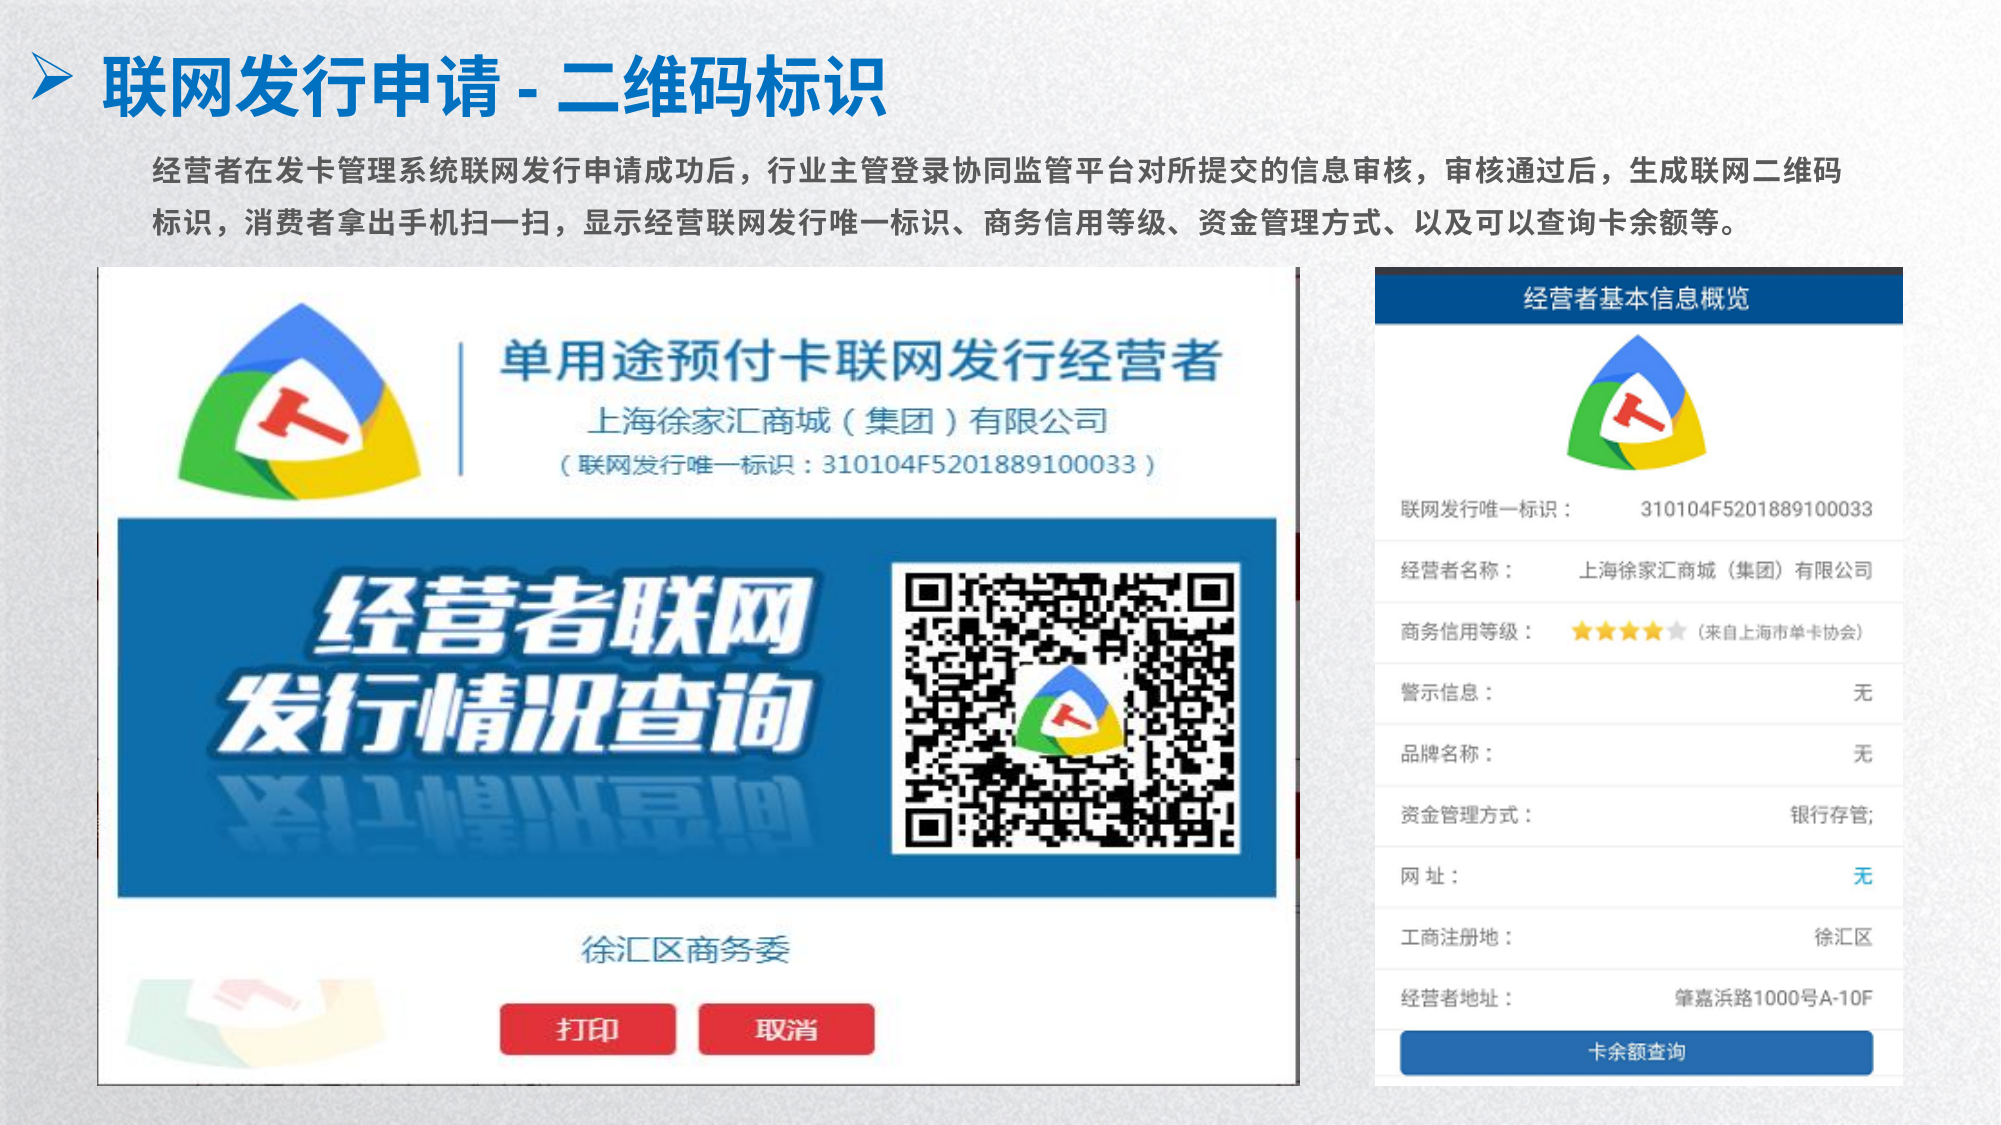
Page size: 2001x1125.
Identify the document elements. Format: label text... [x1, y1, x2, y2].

text_box 联网发行申请-二维码标识 [26, 44, 1089, 125]
picture [0, 0, 2001, 1125]
text_box 经营者在发卡管理系统联网发行申请成功后，行业主管登录协同监管平台对所提交的信息审核，审核通过后，生成联网二维码标识，消费者拿出手机扫一扫，显示经营联网发行唯一标识、商务信用等级、资金管理方式、以及可以查询卡余额等。 [133, 125, 1871, 302]
